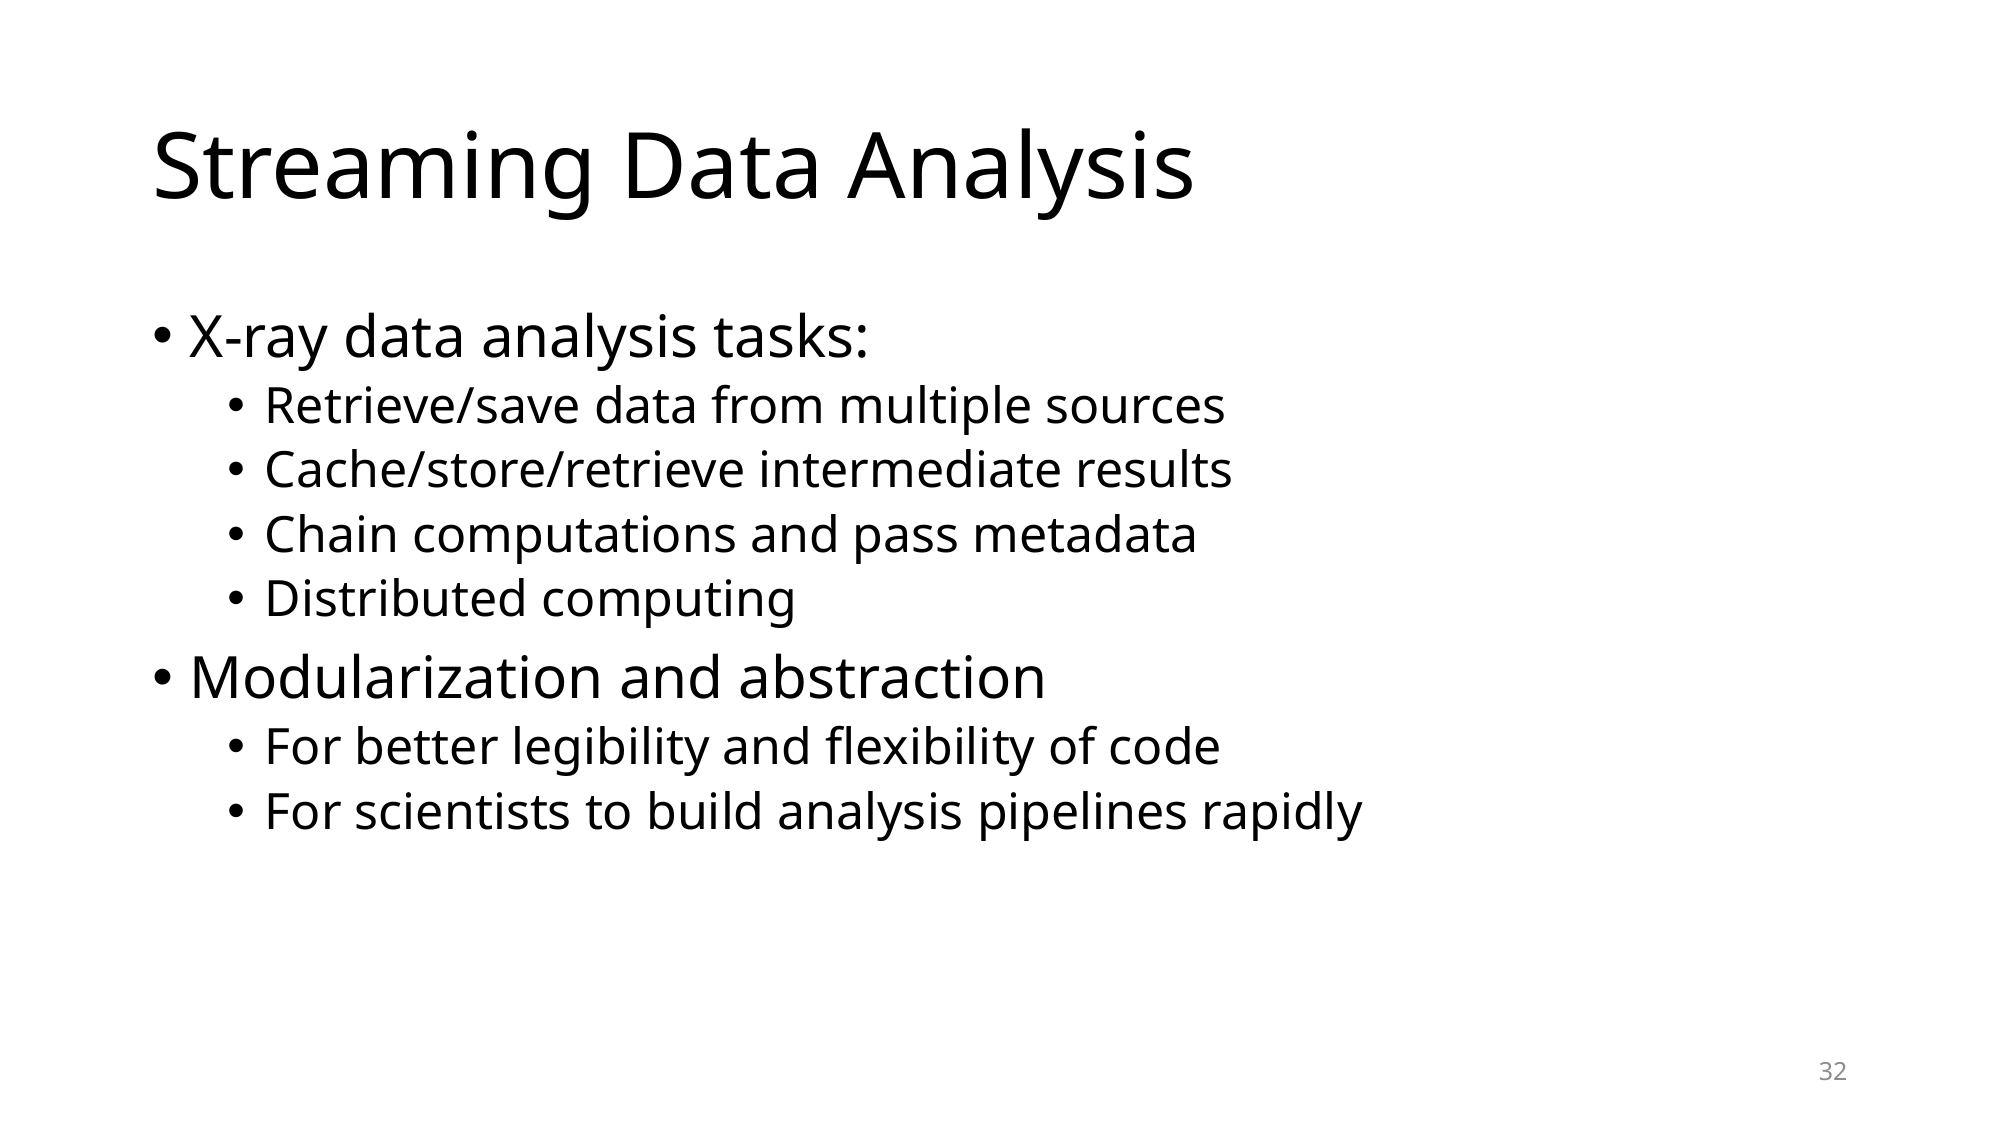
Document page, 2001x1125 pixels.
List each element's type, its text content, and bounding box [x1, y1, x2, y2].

list X-ray data analysis tasks: Retrieve/save data from multiple sources Cache/store/retrieve intermediate results Chain computations and pass metadata Distributed computing Modularization and abstraction For better legibility and flexibility of code For scientists to build analysis pipelines rapidly [137, 299, 1863, 1014]
title Streaming Data Analysis [137, 59, 1863, 278]
slide_number 32 [1412, 1042, 1863, 1103]
